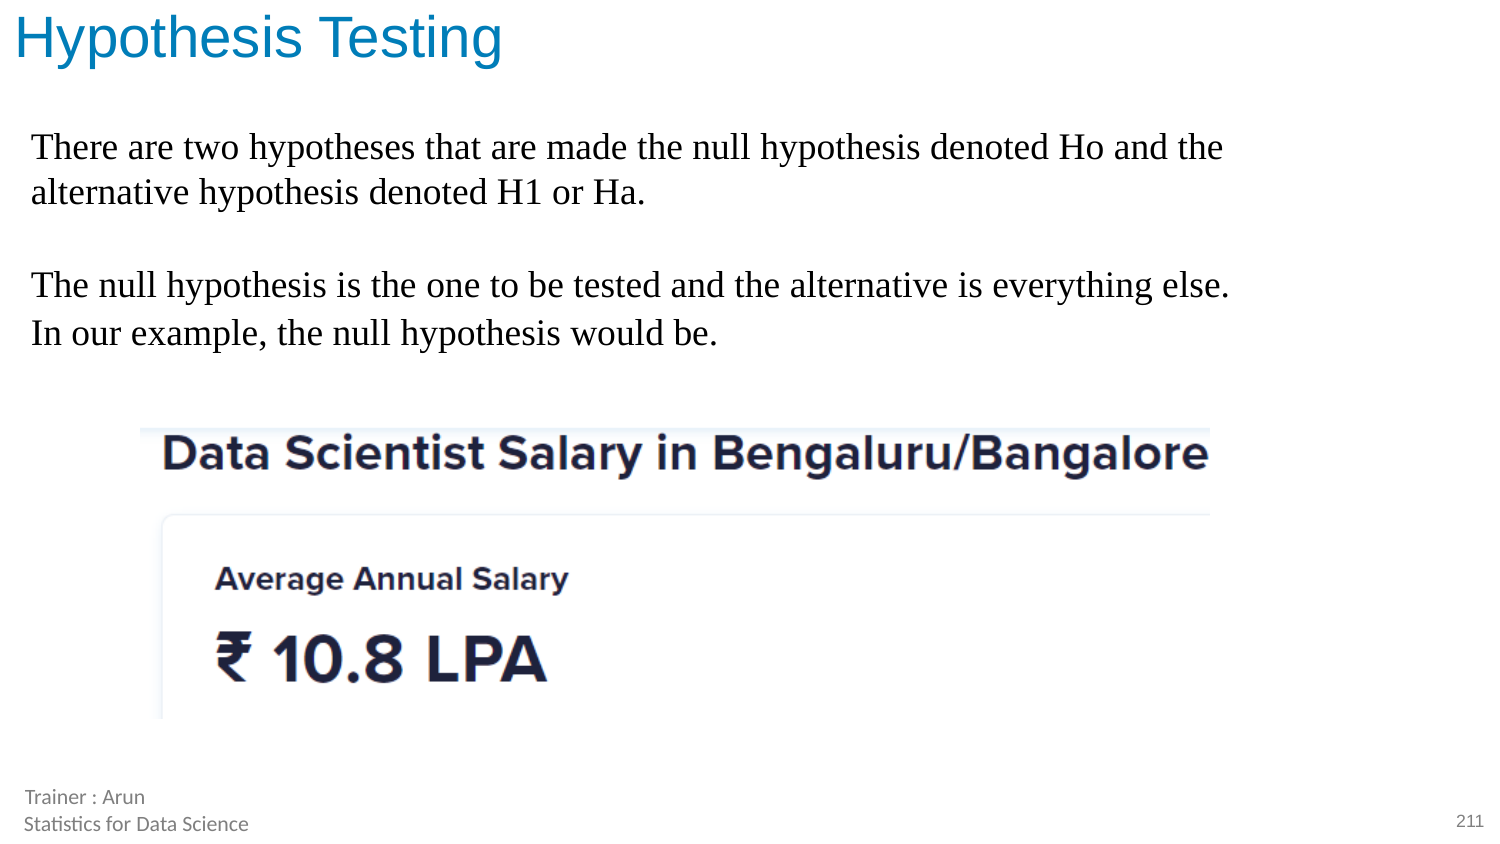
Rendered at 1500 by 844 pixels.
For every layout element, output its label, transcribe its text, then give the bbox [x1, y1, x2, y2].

title Hypothesis Testing [0, 0, 1350, 105]
text_box There are two hypotheses that are made the null hypothesis denoted Ho and the alternative hypothesis denoted H1 or Ha. The null hypothesis is the one to be tested and the alternative is everything else. In our example, the null hypothesis would be. [16, 114, 1249, 486]
picture [139, 421, 1210, 720]
